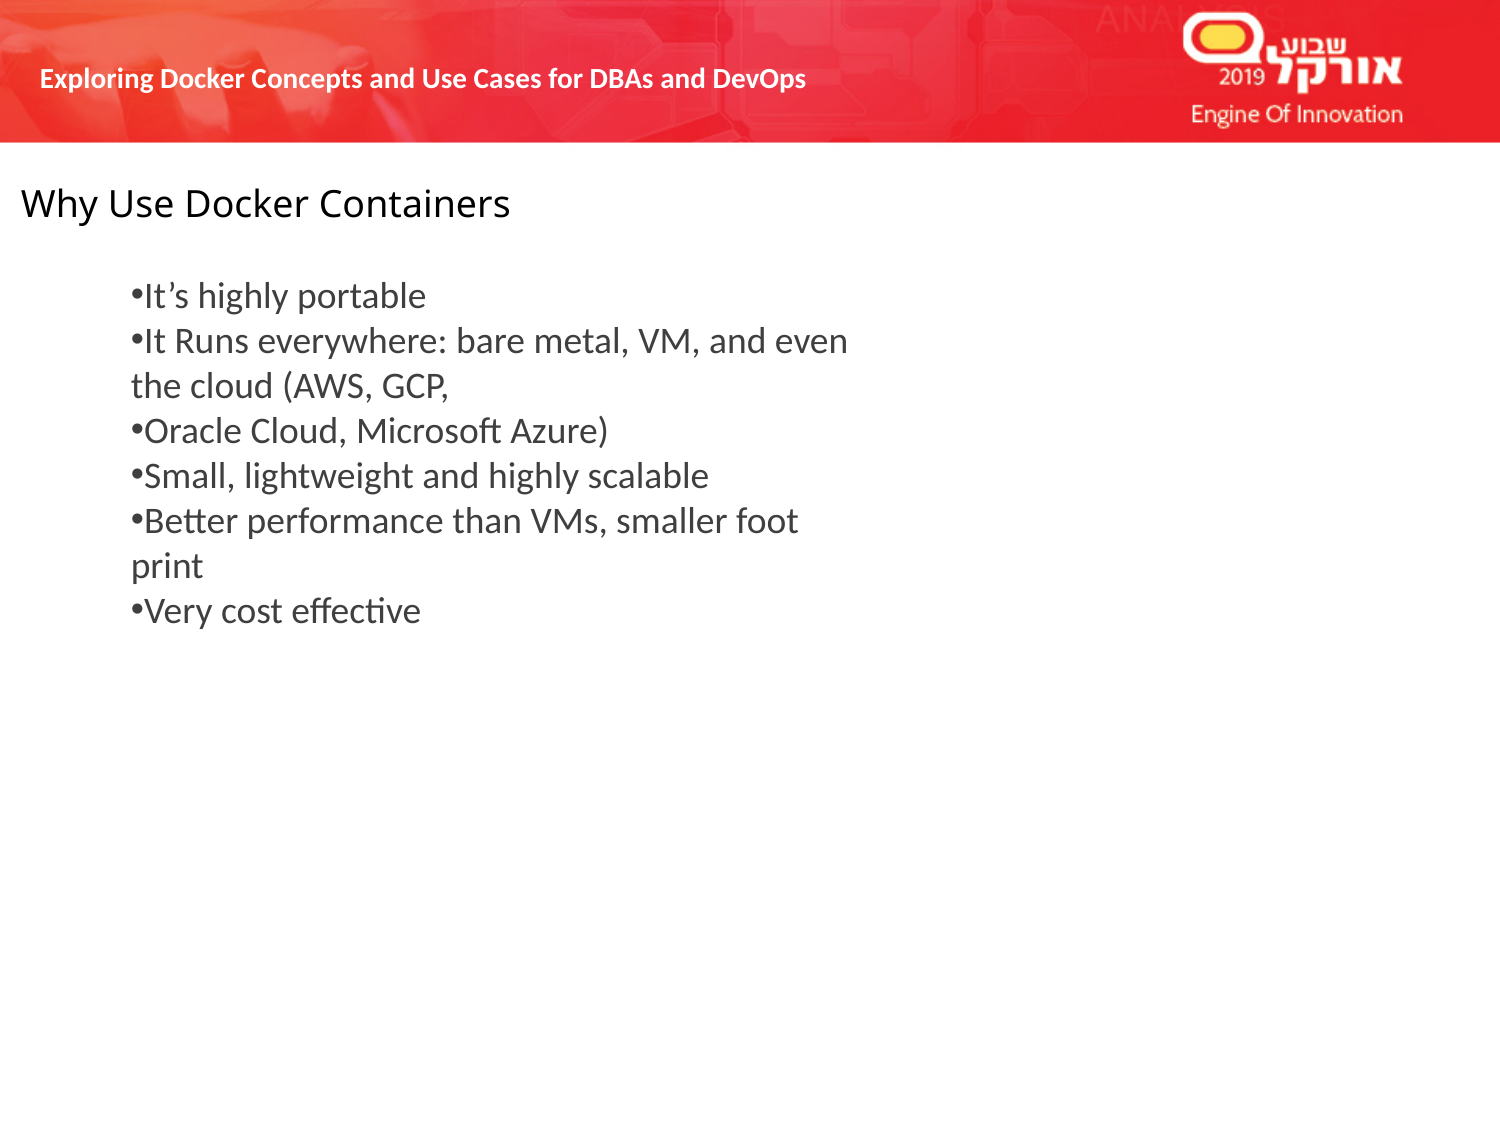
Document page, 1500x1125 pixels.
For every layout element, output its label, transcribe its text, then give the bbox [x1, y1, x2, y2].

picture [0, 0, 1500, 1125]
text_box It’s highly portable It Runs everywhere: bare metal, VM, and even the cloud (AWS, GCP, Oracle Cloud, Microsoft Azure) Small, lightweight and highly scalable Better performance than VMs, smaller foot print Very cost effective [116, 263, 867, 639]
text_box Why Use Docker Containers [0, 172, 526, 233]
